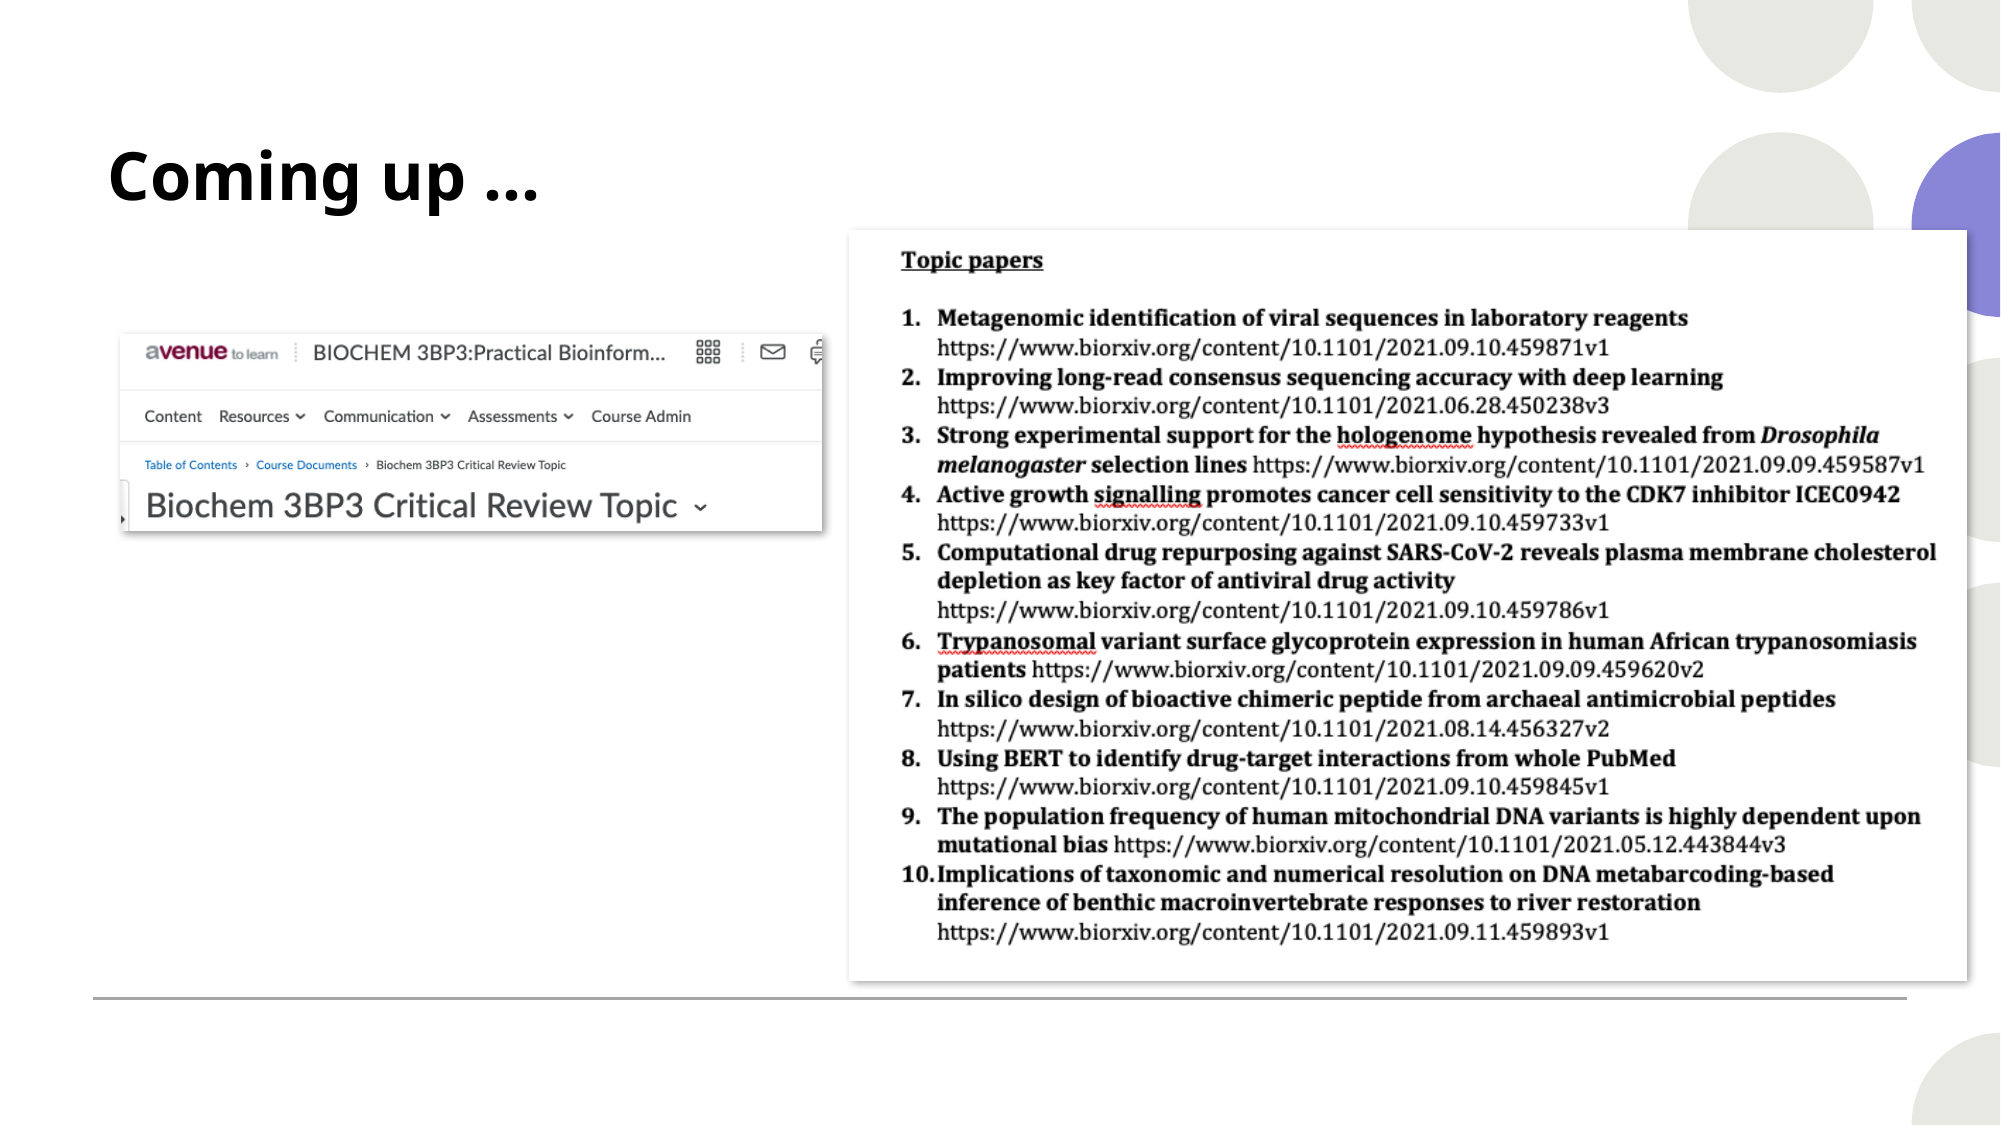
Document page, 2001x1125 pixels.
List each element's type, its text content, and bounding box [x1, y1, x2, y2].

picture [120, 334, 822, 531]
picture [849, 230, 1967, 981]
title Coming up … [92, 126, 1297, 335]
